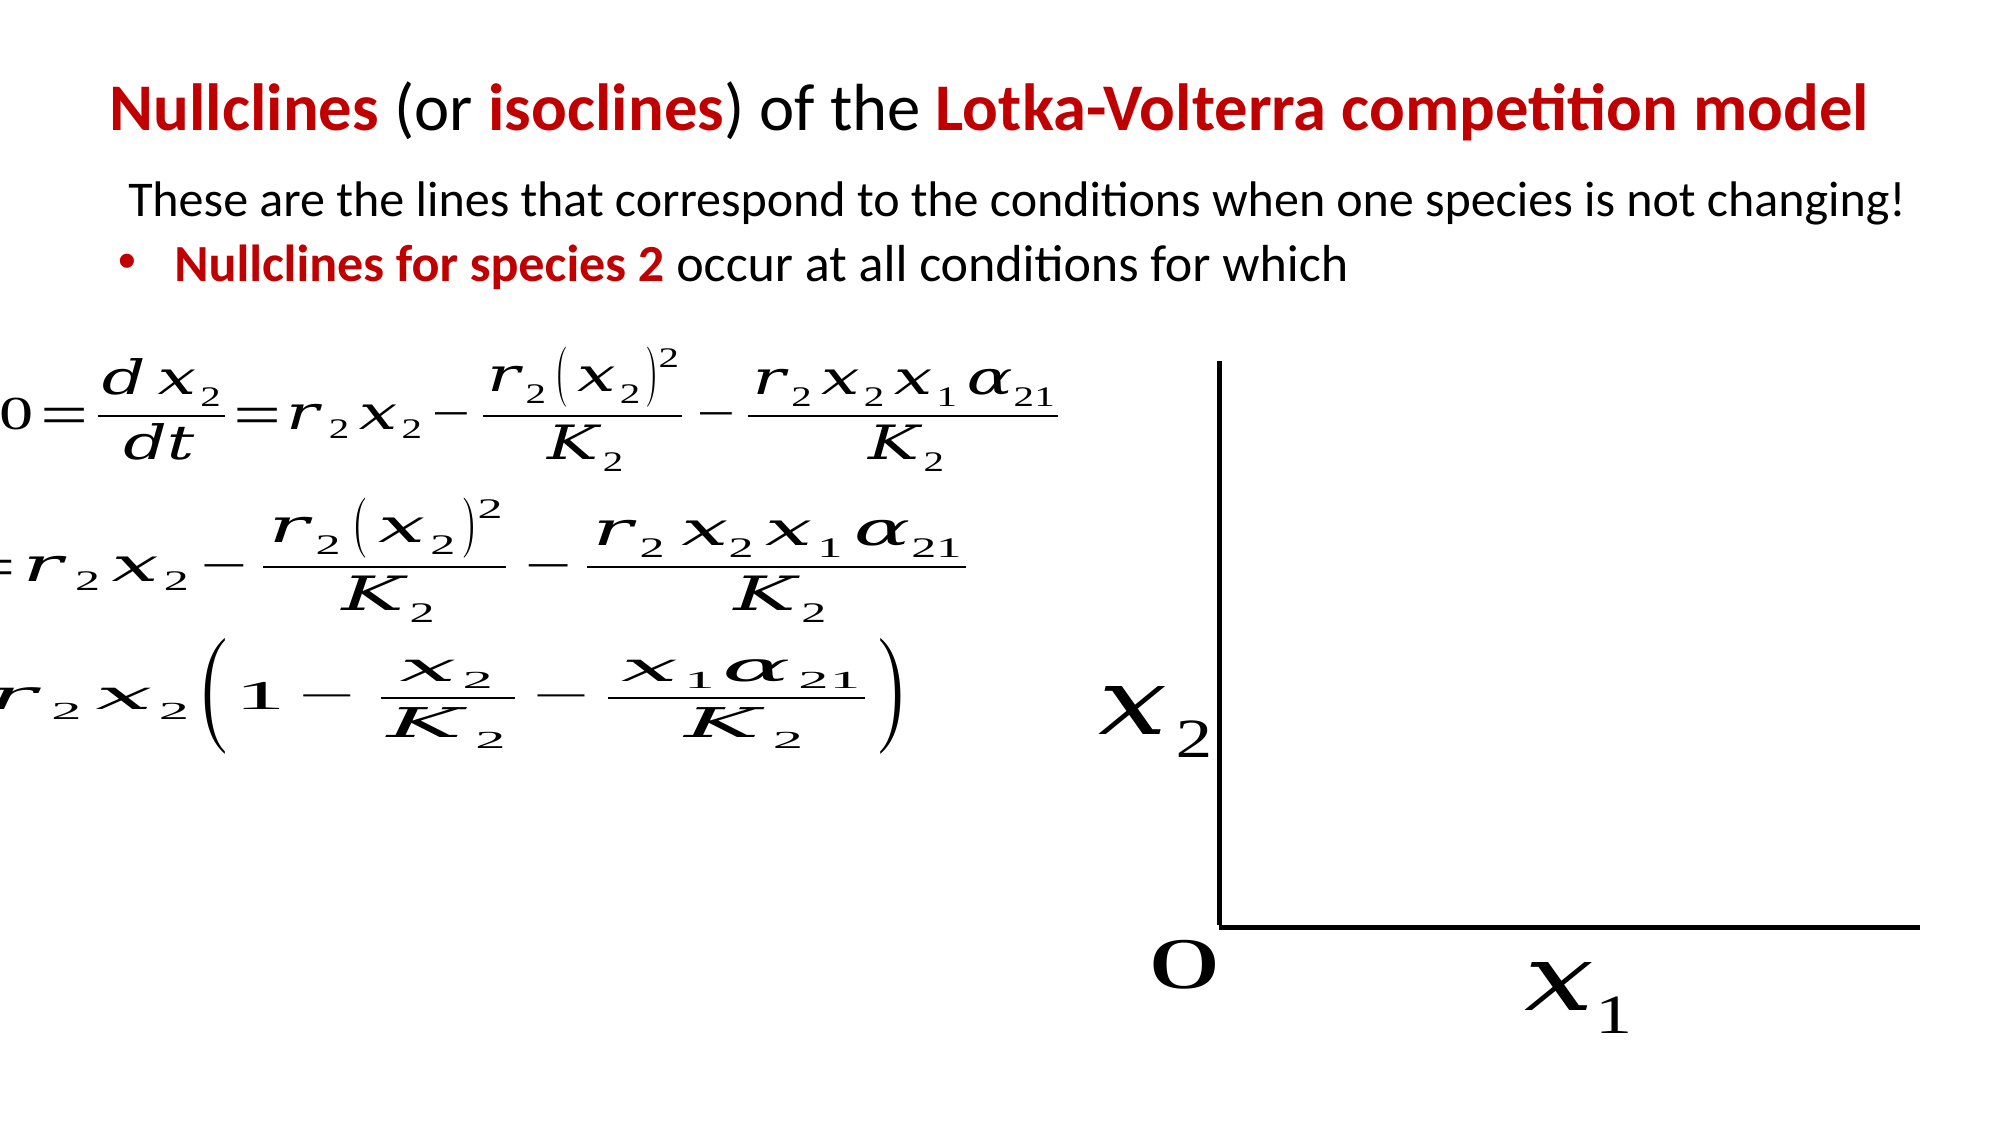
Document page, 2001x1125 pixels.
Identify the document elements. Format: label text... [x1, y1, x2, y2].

text_box These are the lines that correspond to the conditions when one species is not changing! [113, 158, 1960, 234]
text_box Nullclines (or isoclines) of the Lotka-Volterra competition model [74, 56, 1921, 152]
